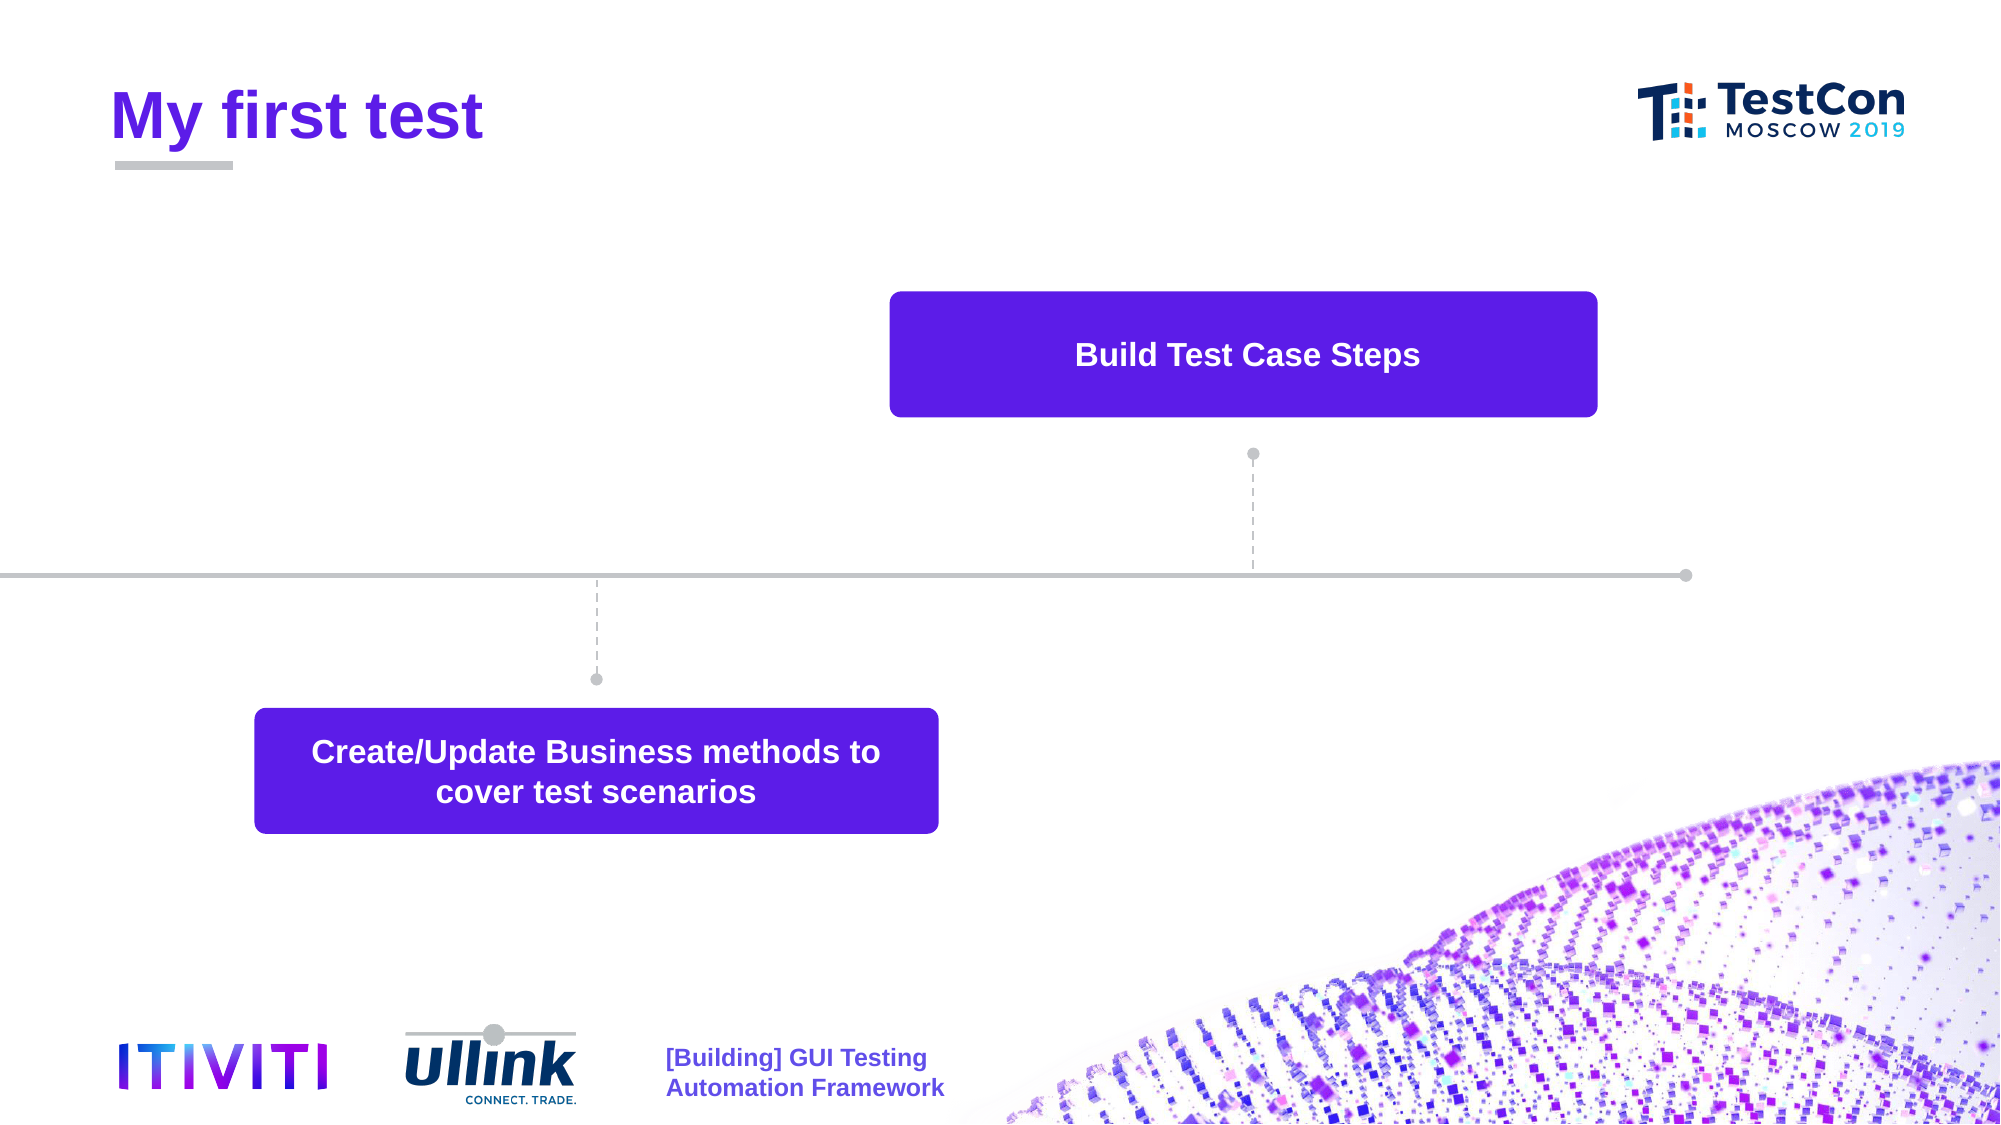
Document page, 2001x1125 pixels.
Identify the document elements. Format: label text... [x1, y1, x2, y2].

picture [907, 716, 2000, 1124]
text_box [254, 580, 939, 895]
text_box My first test [96, 64, 1328, 159]
picture [910, 1085, 916, 1094]
picture [396, 1021, 583, 1112]
picture [119, 1043, 327, 1090]
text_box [794, 291, 1598, 576]
picture [1638, 82, 1904, 141]
